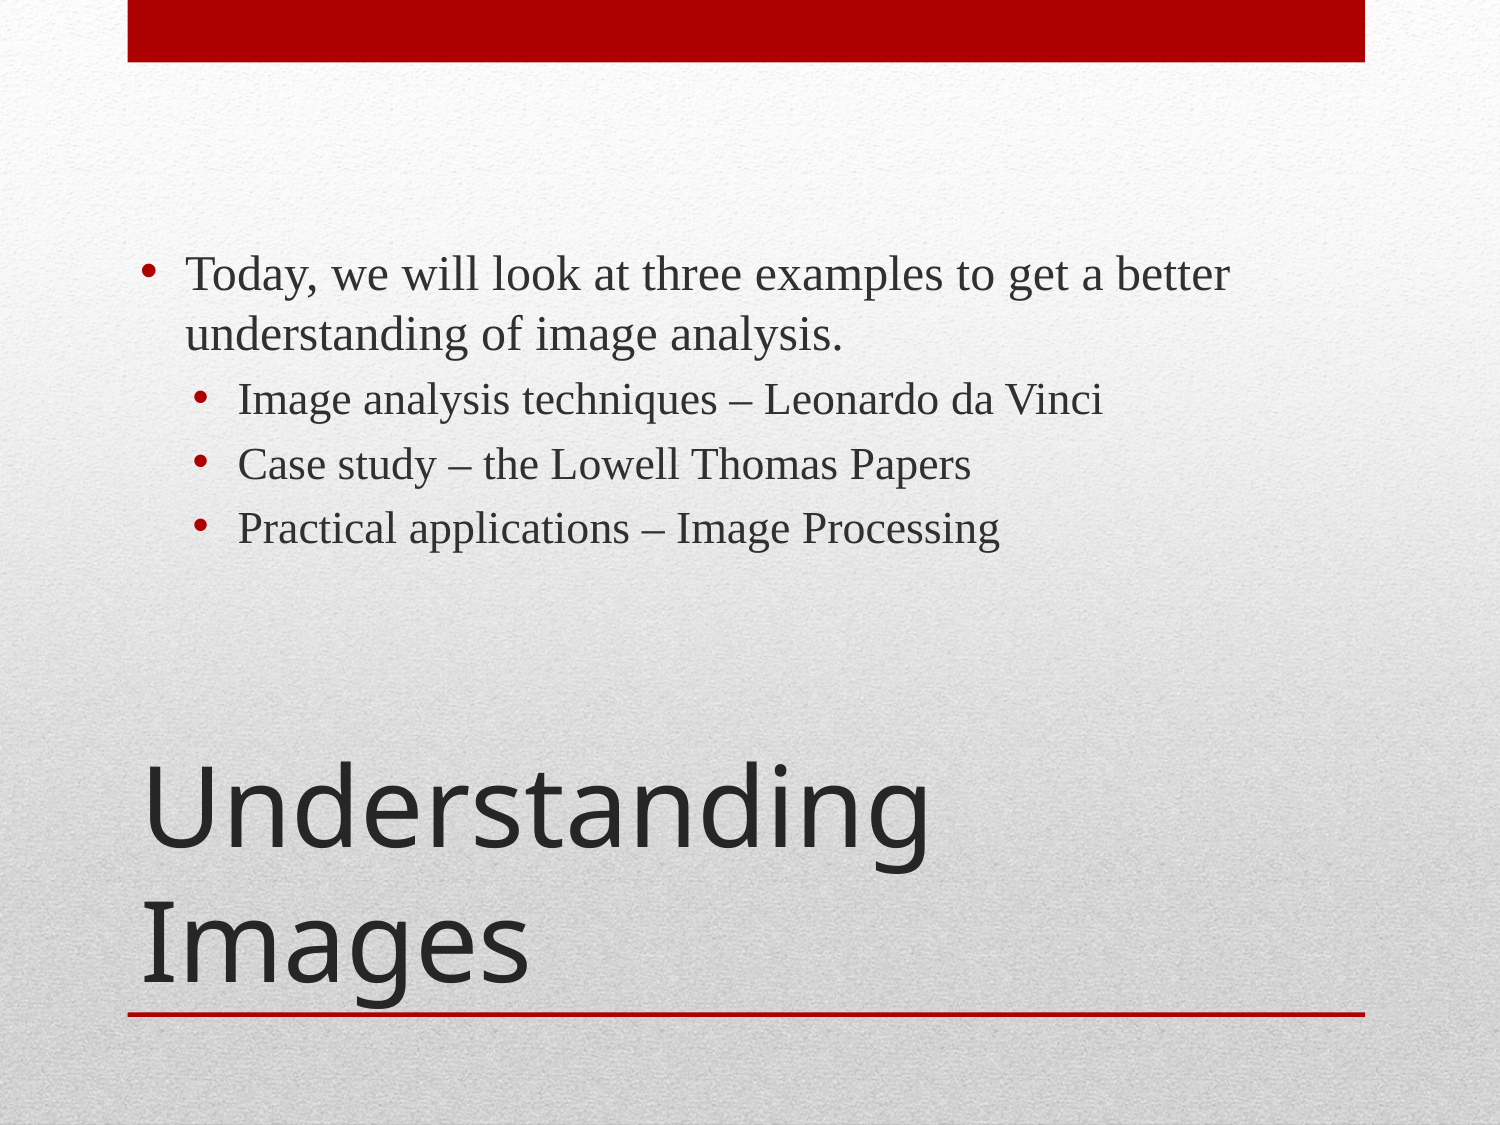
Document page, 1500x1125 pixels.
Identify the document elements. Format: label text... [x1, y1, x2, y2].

picture [0, 0, 1500, 1125]
title Understanding Images [125, 750, 1238, 1013]
list Today, we will look at three examples to get a better understanding of image analysis. Image analysis techniques – Leonardo da Vinci Case study – the Lowell Thomas Papers Practical applications – Image Processing [125, 112, 1363, 750]
